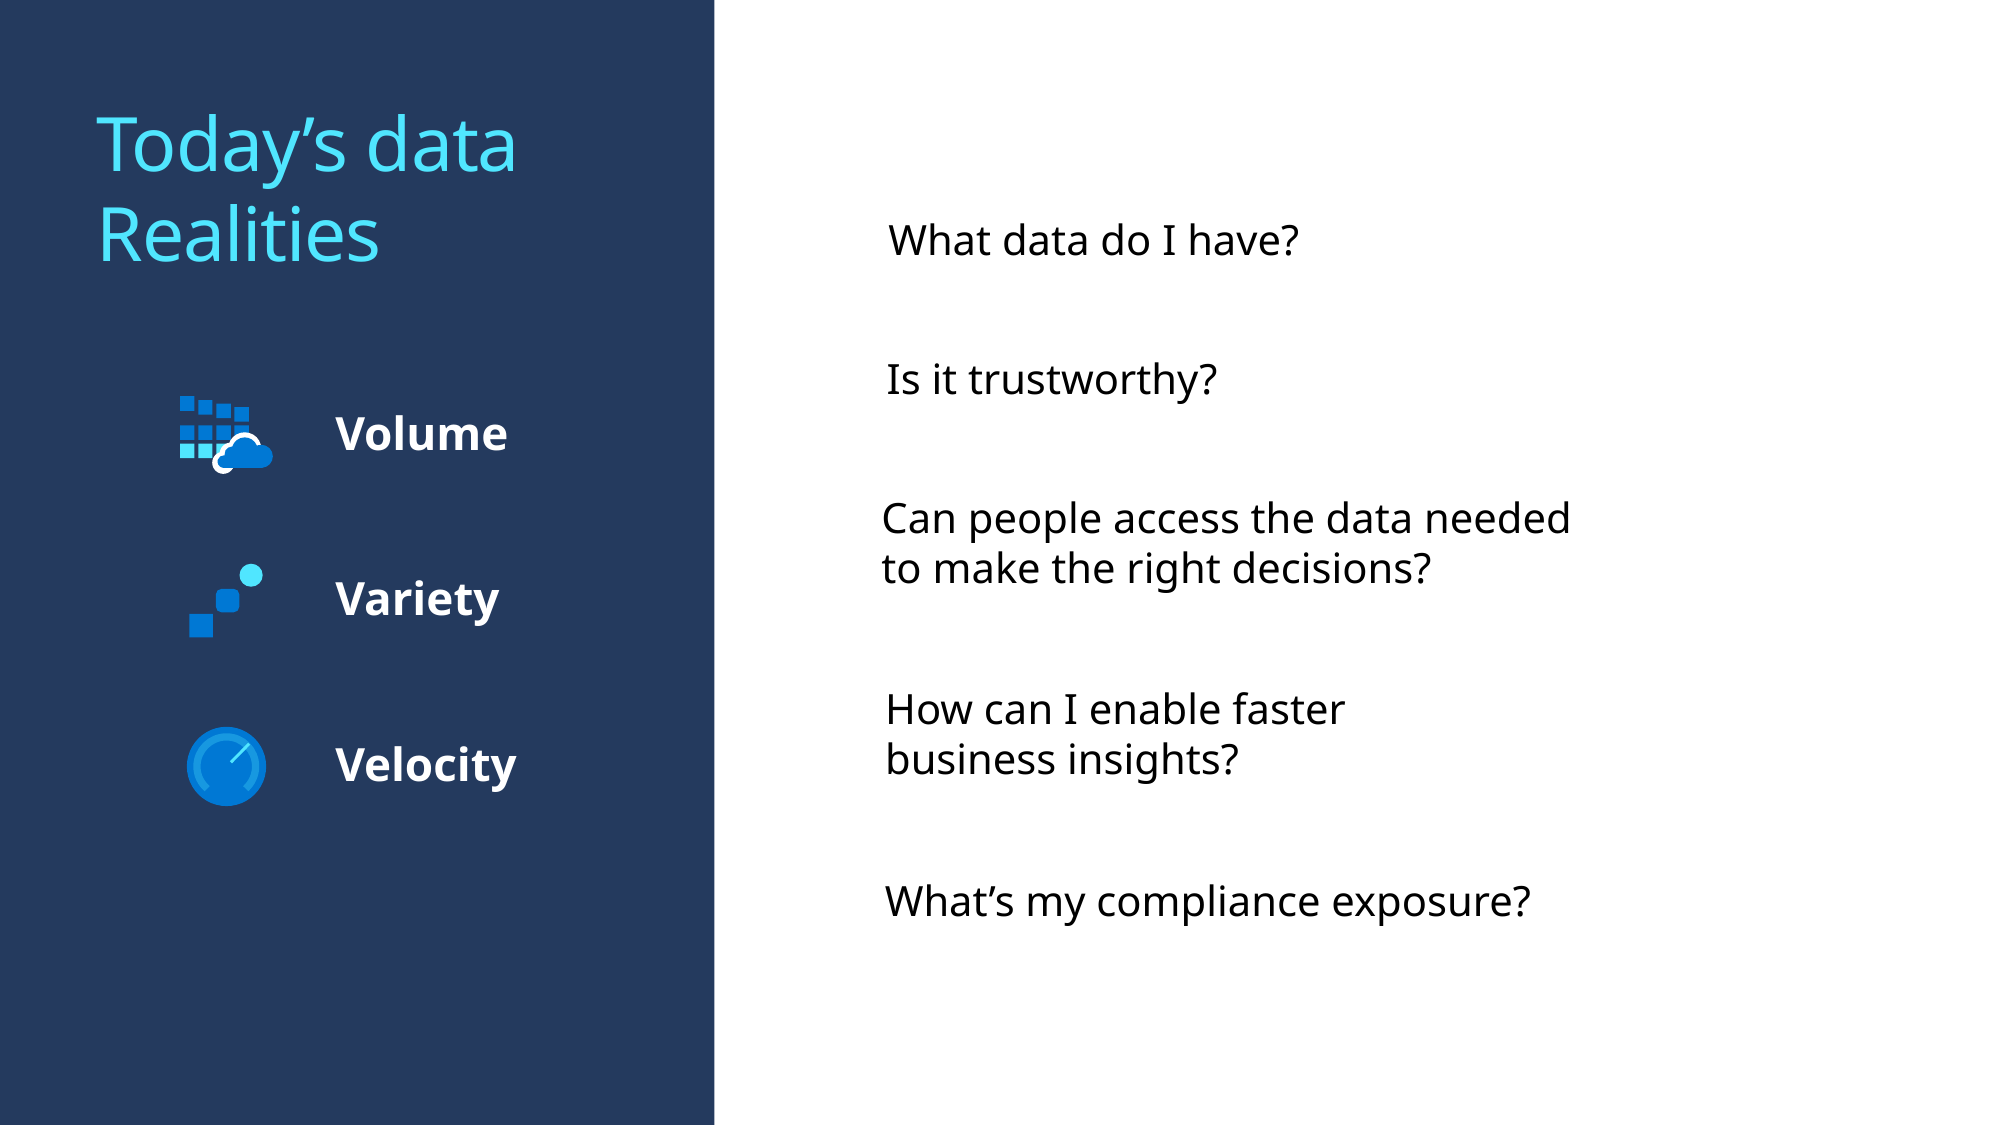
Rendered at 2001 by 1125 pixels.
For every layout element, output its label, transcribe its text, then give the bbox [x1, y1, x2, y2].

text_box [188, 563, 264, 639]
title Today’s data Realities [96, 96, 619, 608]
text_box What data do I have? [888, 214, 1300, 265]
text_box Variety [305, 541, 568, 660]
text_box How can I enable faster business insights? [884, 683, 1346, 784]
text_box Volume [305, 376, 568, 494]
text_box Velocity [305, 707, 568, 826]
text_box Can people access the data needed to make the right decisions? [881, 492, 1573, 593]
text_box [186, 726, 267, 807]
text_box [179, 396, 274, 475]
text_box Is it trustworthy? [886, 353, 1218, 404]
text_box What’s my compliance exposure? [884, 874, 1531, 925]
